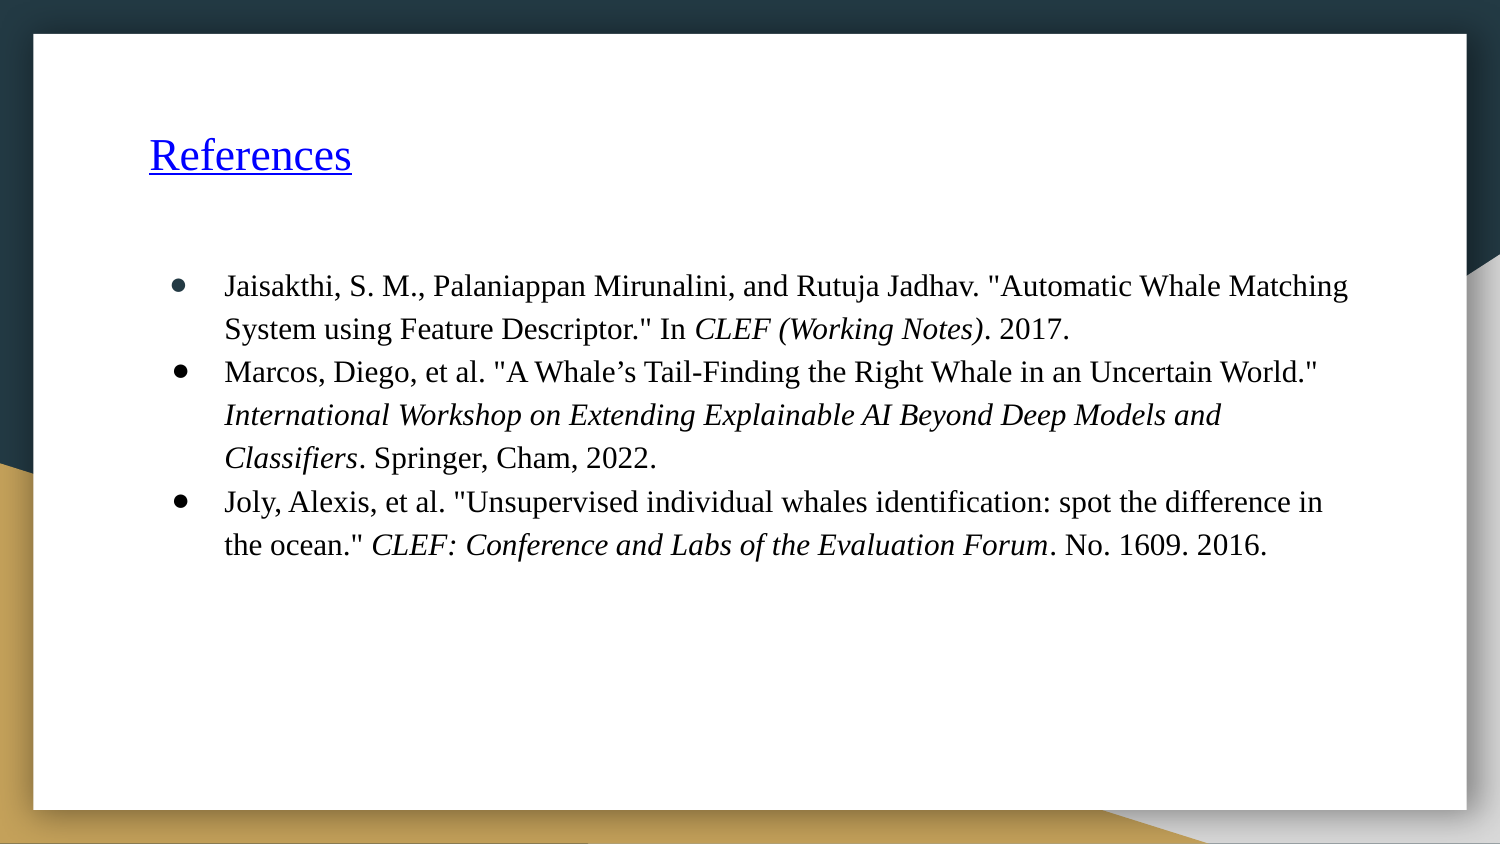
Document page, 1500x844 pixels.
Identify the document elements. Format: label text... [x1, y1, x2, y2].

list Jaisakthi, S. M., Palaniappan Mirunalini, and Rutuja Jadhav. "Automatic Whale Matching System using Feature Descriptor." In CLEF (Working Notes). 2017. Marcos, Diego, et al. "A Whale’s Tail-Finding the Right Whale in an Uncertain World." International Workshop on Extending Explainable AI Beyond Deep Models and Classifiers. Springer, Cham, 2022. Joly, Alexis, et al. "Unsupervised individual whales identification: spot the difference in the ocean." CLEF: Conference and Labs of the Evaluation Forum. No. 1609. 2016. [134, 244, 1366, 729]
title References [134, 109, 1366, 195]
